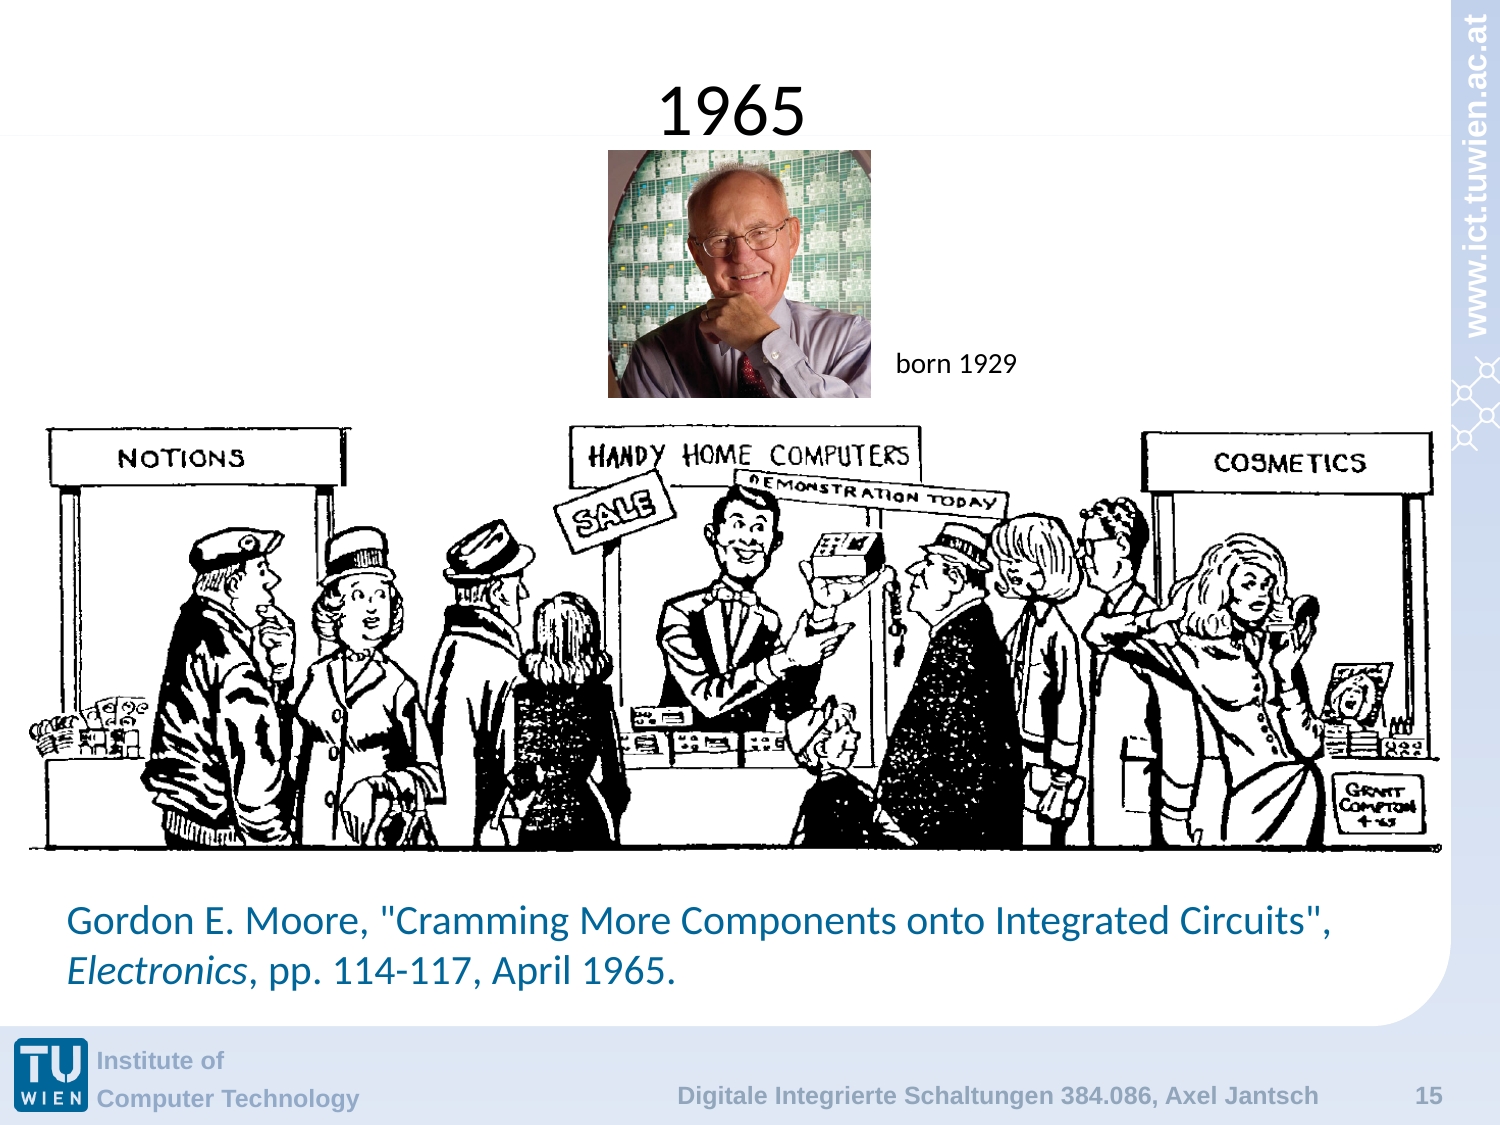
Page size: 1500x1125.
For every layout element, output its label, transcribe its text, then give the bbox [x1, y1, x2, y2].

list Gordon E. Moore, "Cramming More Components onto Integrated Circuits", Electronics, pp. 114-117, April 1965. [51, 885, 1424, 1035]
slide_number 15 [1364, 1029, 1458, 1118]
picture [68, 1046, 80, 1082]
picture [21, 1046, 47, 1053]
picture [52, 1046, 64, 1081]
text_box born 1929 [880, 336, 1033, 387]
picture [22, 1092, 35, 1104]
picture [55, 1092, 62, 1104]
picture [29, 420, 1446, 859]
footer Digitale Integrierte Schaltungen 384.086, Axel Jantsch [585, 1029, 1336, 1118]
picture [608, 149, 871, 398]
picture [31, 1056, 38, 1082]
picture [71, 1092, 80, 1104]
title 1965 [51, 11, 1412, 200]
